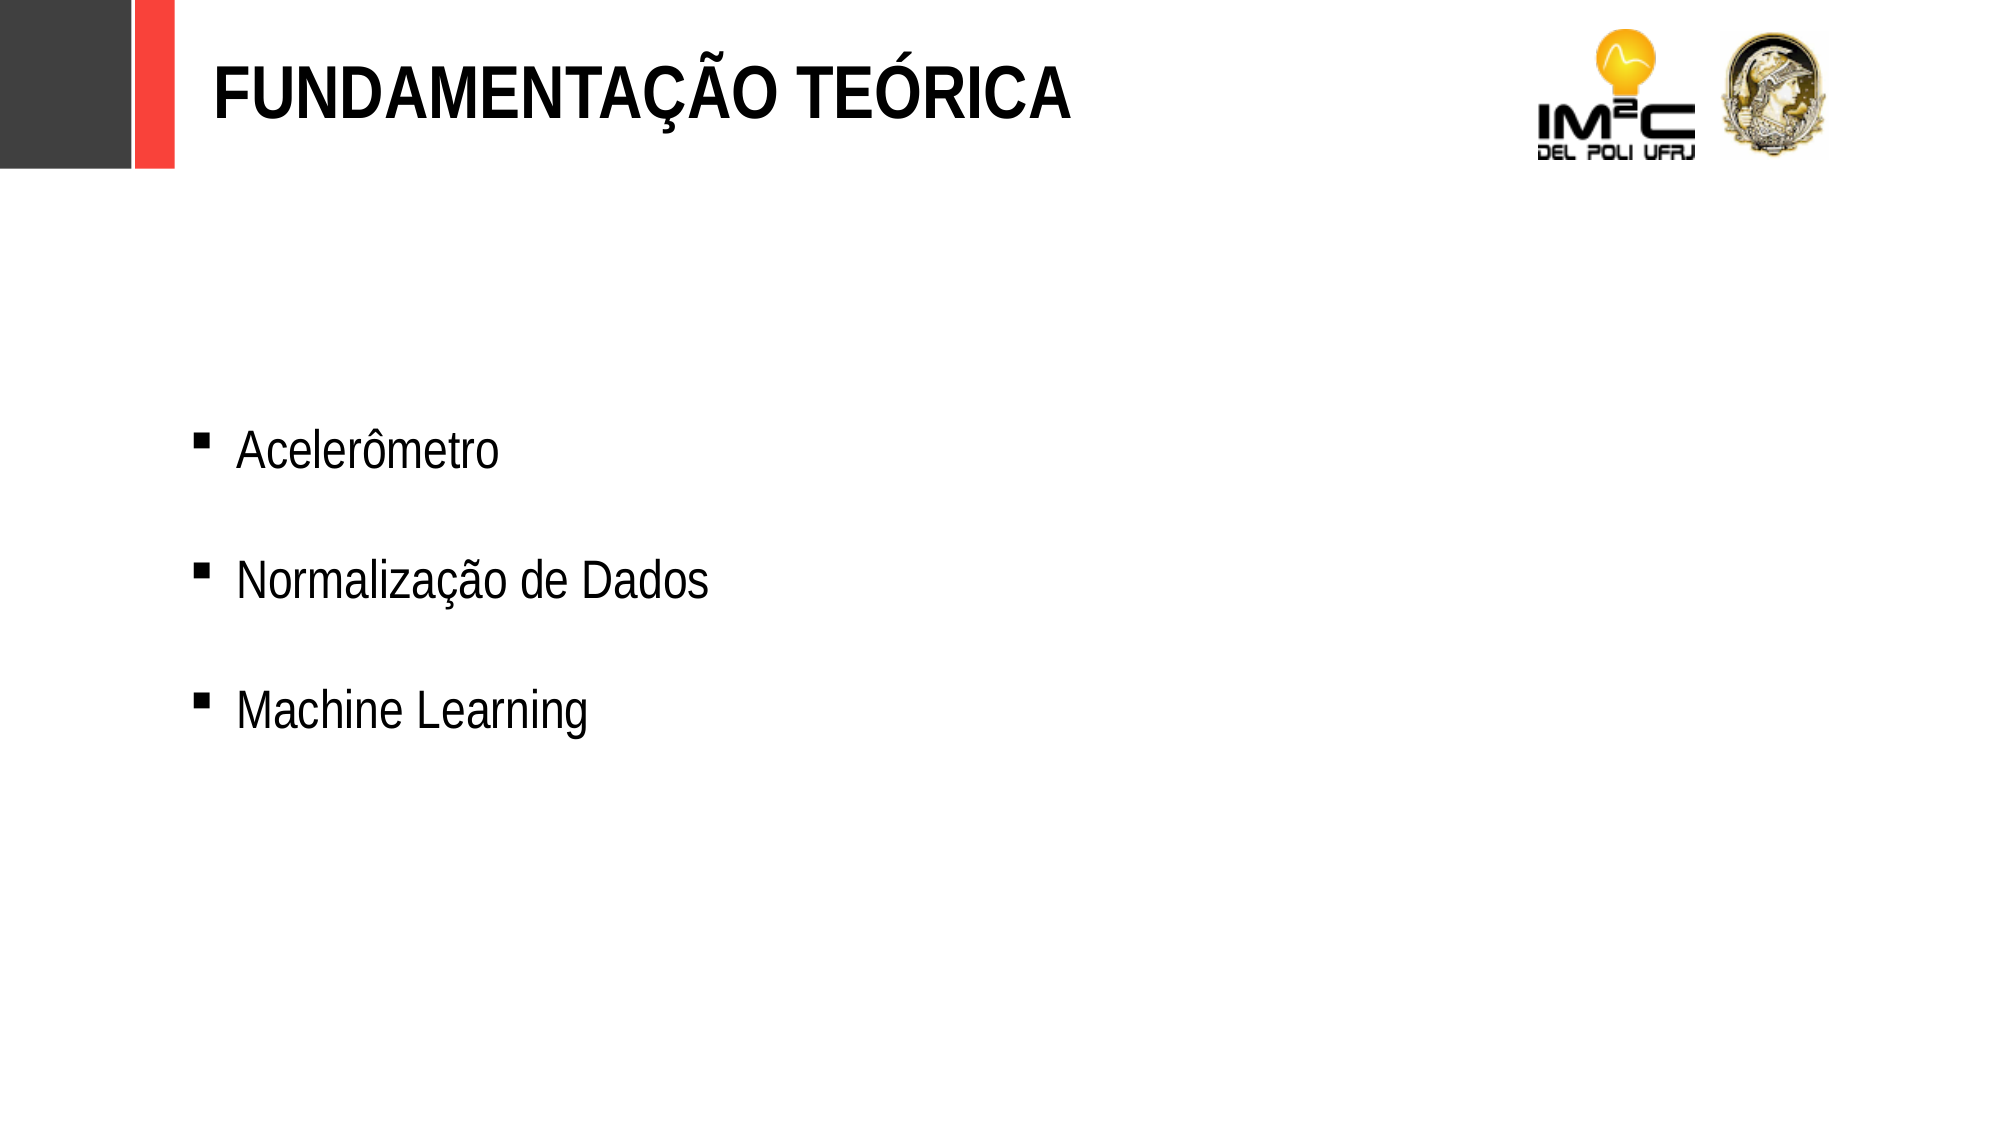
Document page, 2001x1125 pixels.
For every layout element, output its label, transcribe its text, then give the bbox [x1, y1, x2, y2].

picture [1720, 31, 1829, 160]
text_box [134, 0, 176, 170]
text_box Acelerômetro Normalização de Dados Machine Learning [174, 407, 766, 812]
text_box [0, 0, 132, 170]
text_box FUNDAMENTAÇÃO TEÓRICA [198, 35, 1089, 141]
picture [1538, 29, 1695, 160]
